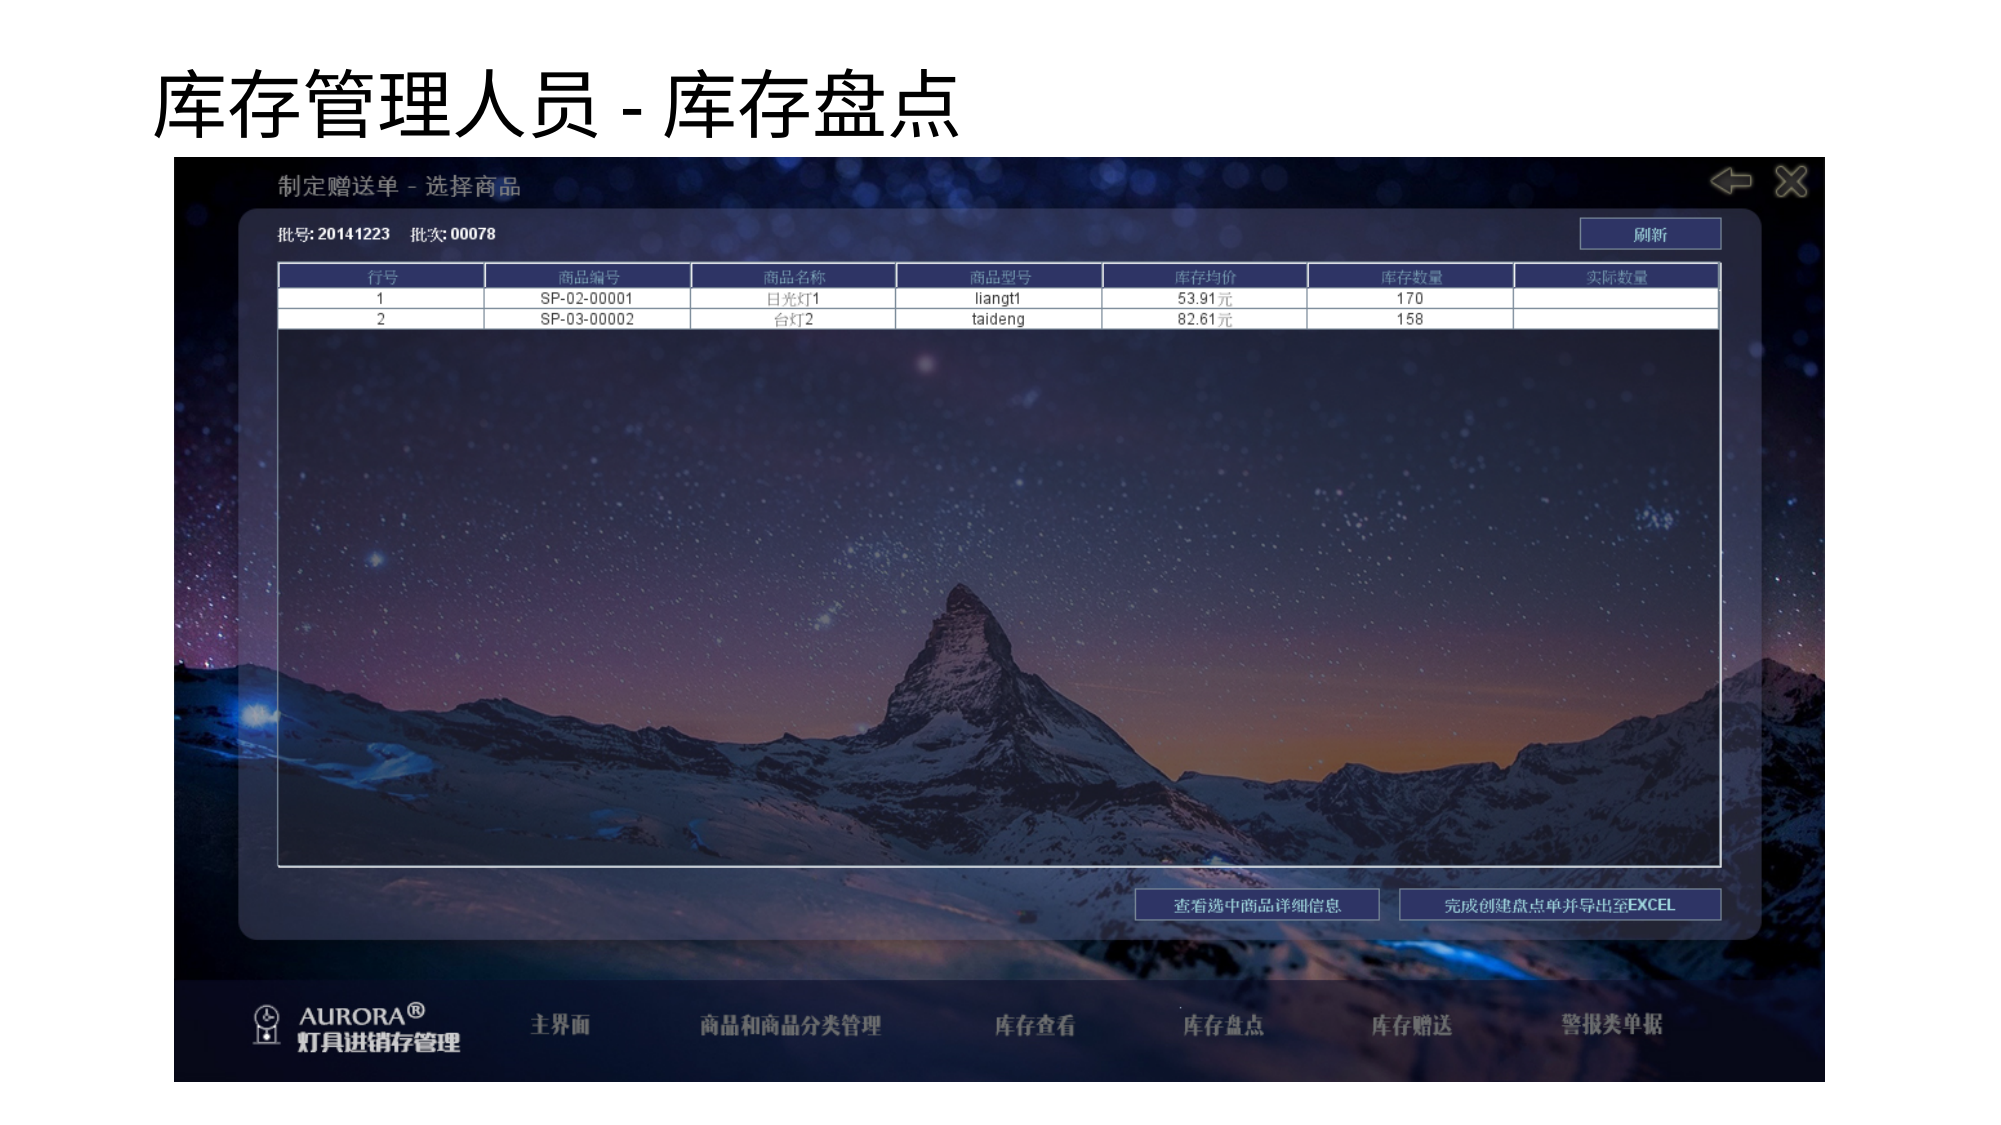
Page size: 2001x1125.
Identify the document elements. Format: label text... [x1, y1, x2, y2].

picture [174, 157, 1825, 1082]
title 库存管理人员-库存盘点 [137, 0, 1863, 218]
